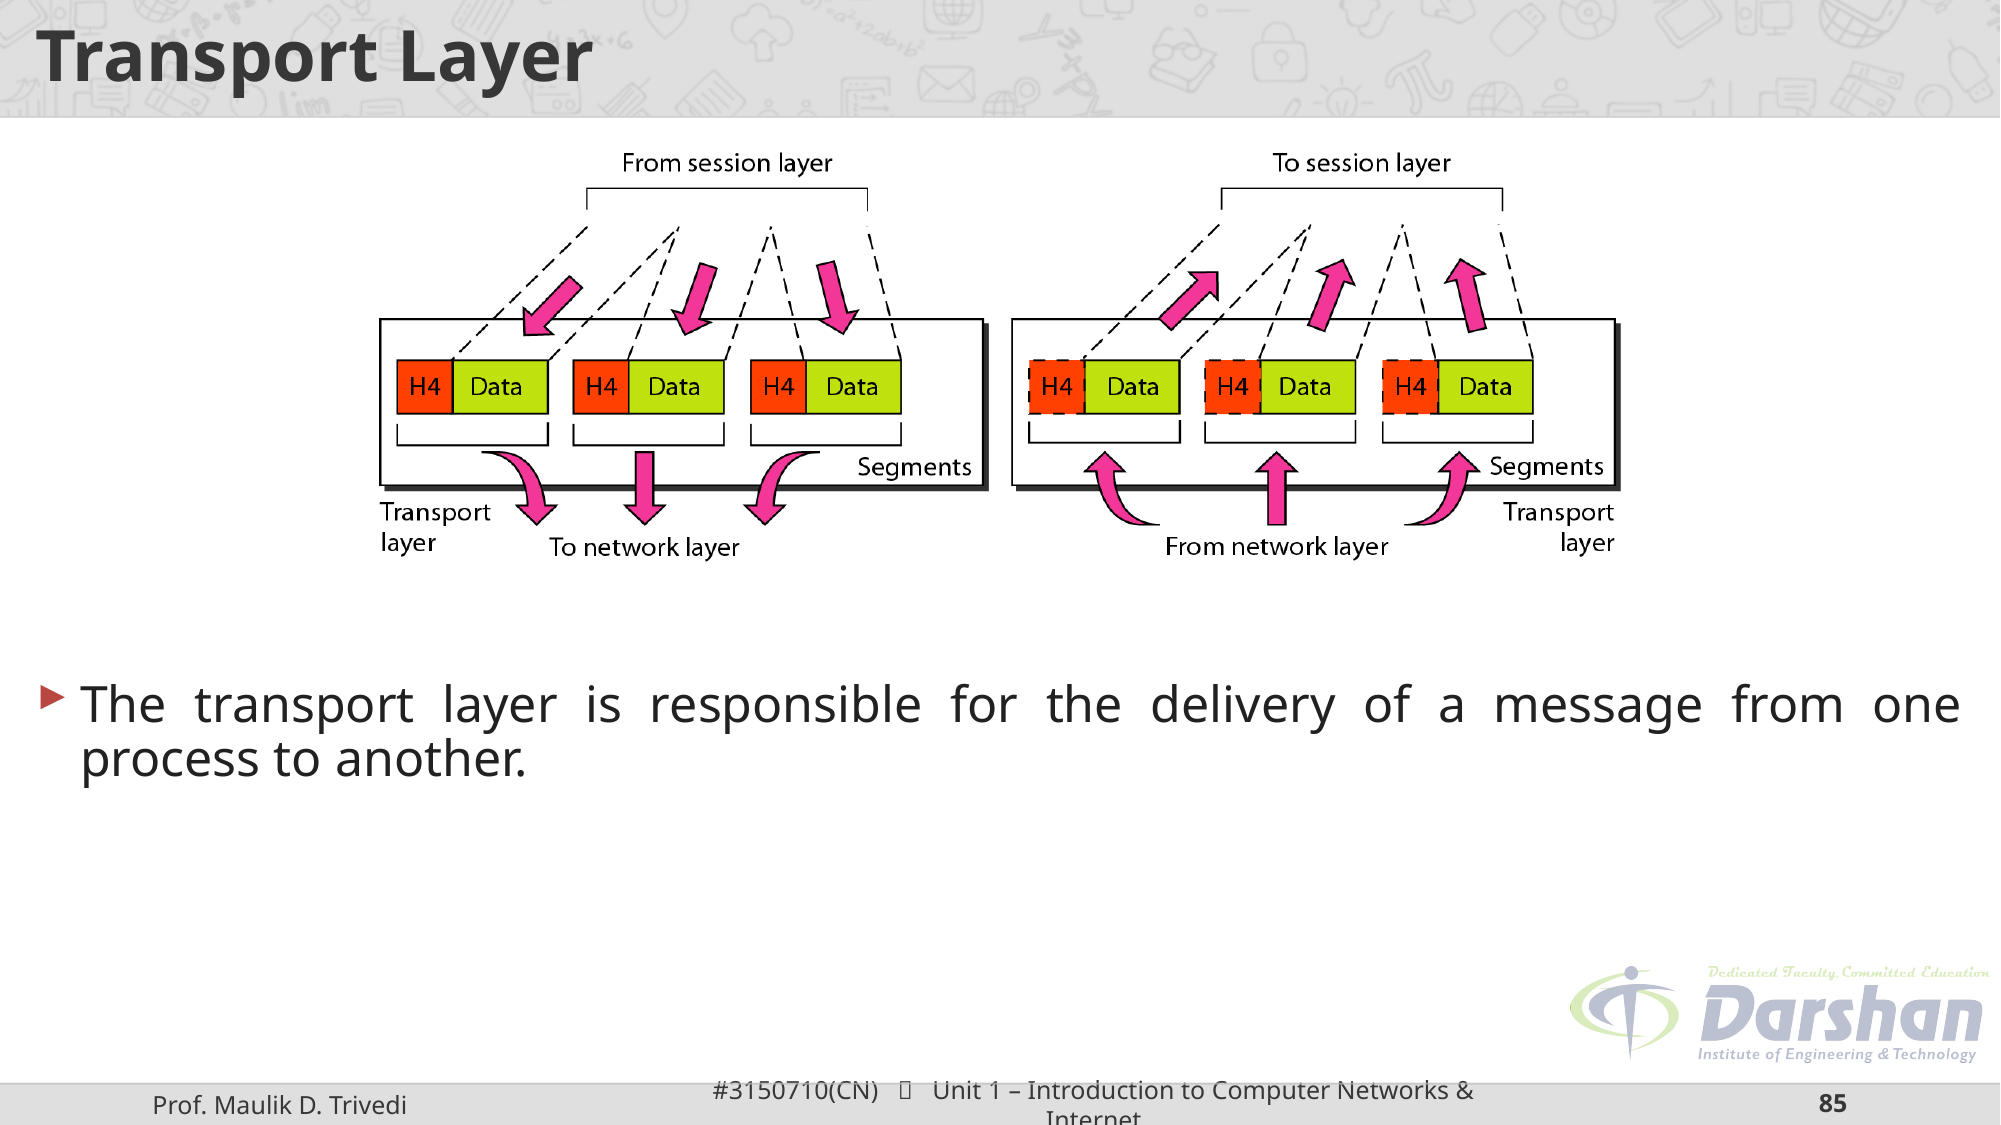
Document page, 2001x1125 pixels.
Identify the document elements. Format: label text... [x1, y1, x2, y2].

list The transport layer is responsible for the delivery of a message from one process to another. [21, 141, 1979, 1059]
picture [379, 149, 1621, 563]
title Transport Layer [0, 0, 2000, 117]
